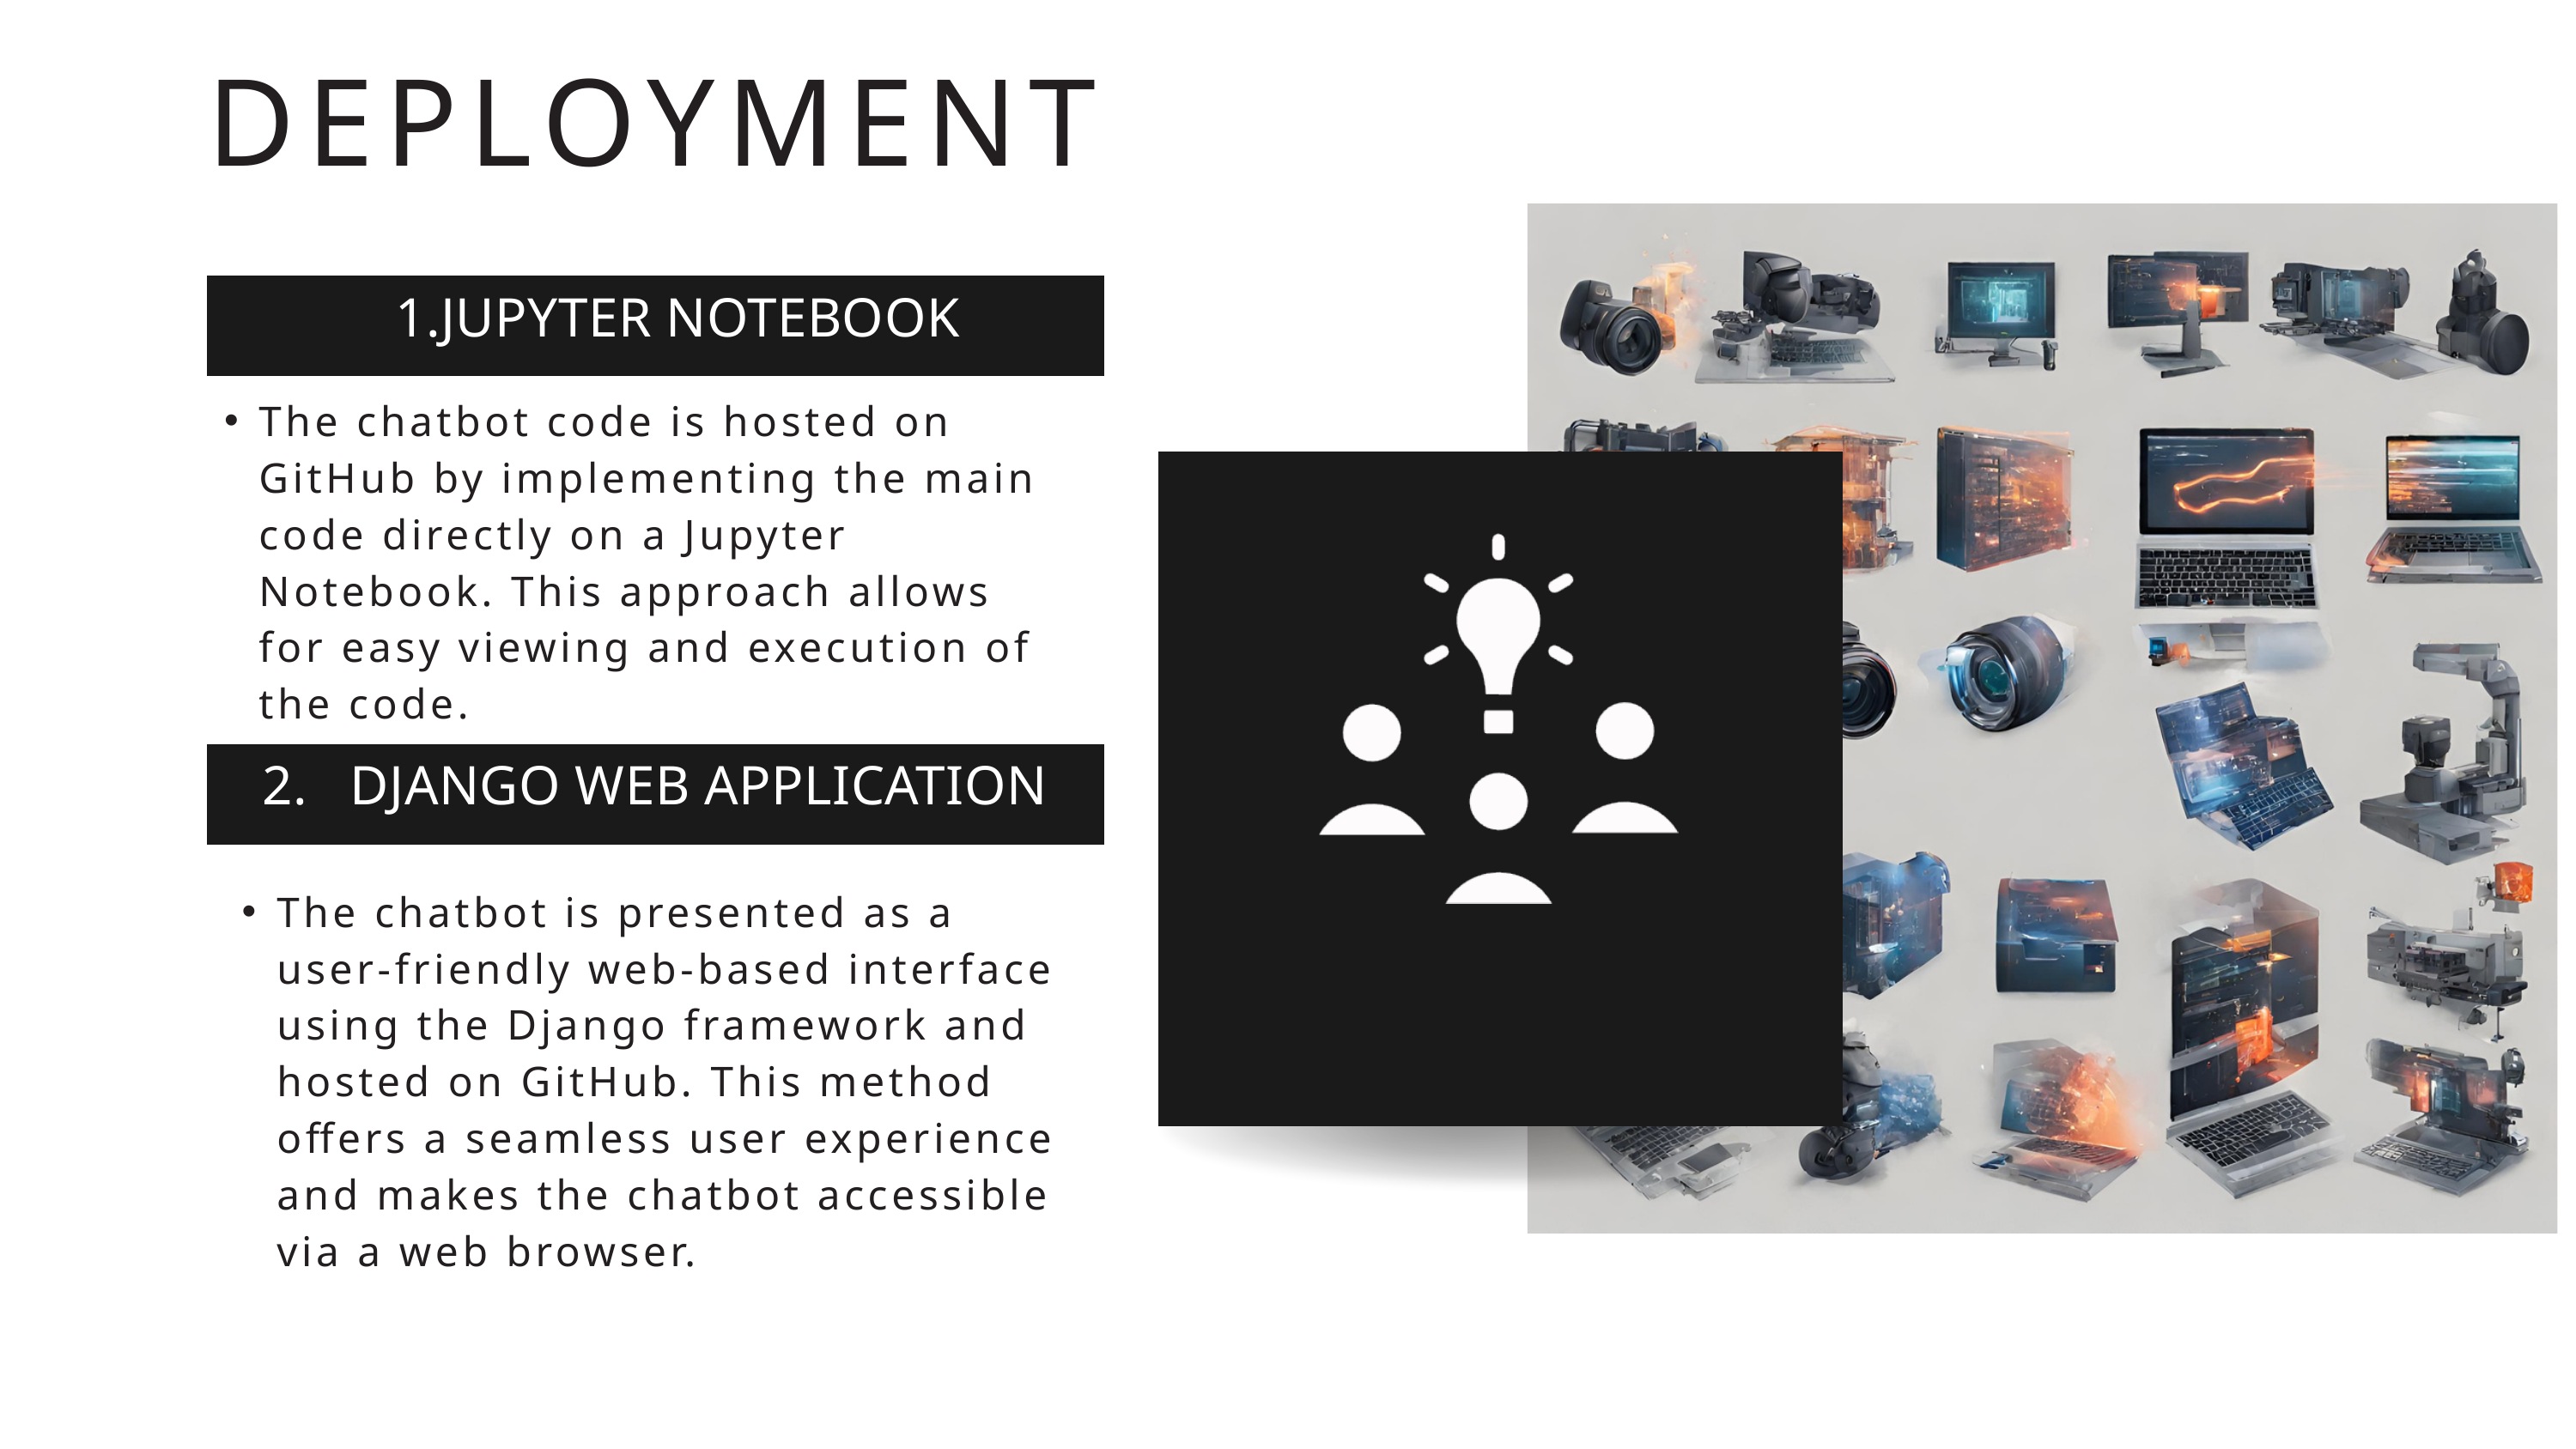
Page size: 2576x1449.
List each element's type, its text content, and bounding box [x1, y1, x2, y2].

text_box [1527, 203, 2558, 1234]
text_box The chatbot is presented as a user-friendly web-based interface using the Django framework and hosted on GitHub. This method offers a seamless user experience and makes the chatbot accessible via a web browser. [207, 878, 1075, 1275]
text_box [206, 276, 1104, 377]
text_box [1155, 1131, 1843, 1194]
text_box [206, 743, 1104, 845]
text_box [1157, 451, 1843, 1127]
text_box DEPLOYMENT [207, 64, 1416, 191]
text_box The chatbot code is hosted on GitHub by implementing the main code directly on a Jupyter Notebook. This approach allows for easy viewing and execution of the code. [189, 388, 1058, 728]
